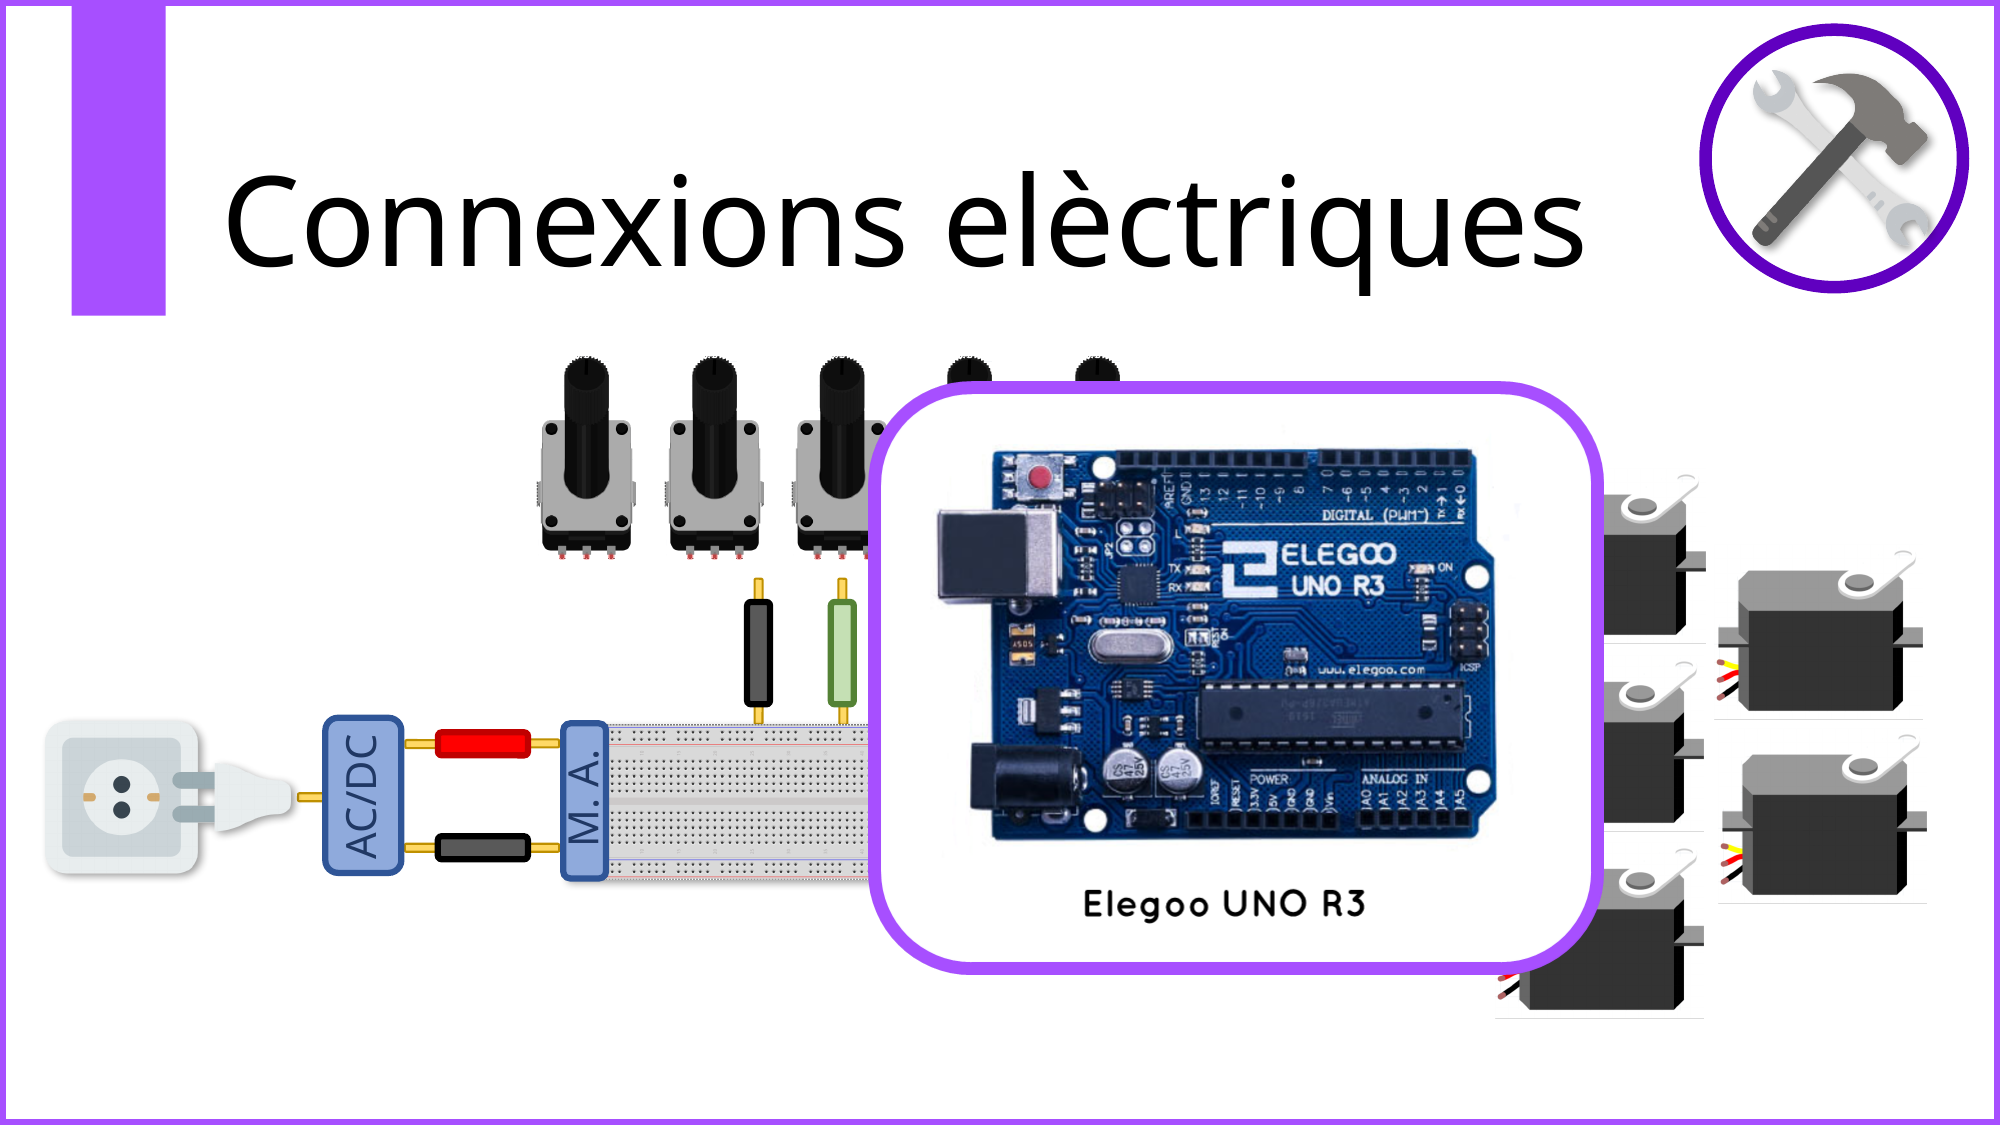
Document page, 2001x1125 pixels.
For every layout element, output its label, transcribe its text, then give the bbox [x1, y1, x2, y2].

text_box [392, 717, 403, 874]
picture [536, 356, 638, 560]
text_box AC/DC [326, 706, 392, 888]
text_box [1936, 77, 1965, 238]
text_box Connexions elèctriques [206, 133, 1605, 299]
picture [1713, 544, 1923, 720]
picture [45, 674, 291, 920]
text_box M. A. [549, 707, 615, 890]
picture [1718, 728, 1927, 904]
text_box [829, 600, 855, 706]
text_box [436, 835, 529, 861]
text_box [436, 731, 530, 757]
text_box [0, 0, 2000, 1125]
picture [564, 356, 1706, 1019]
text_box [1704, 28, 1929, 289]
text_box [746, 600, 772, 706]
picture [1752, 70, 1928, 246]
picture [663, 356, 766, 560]
